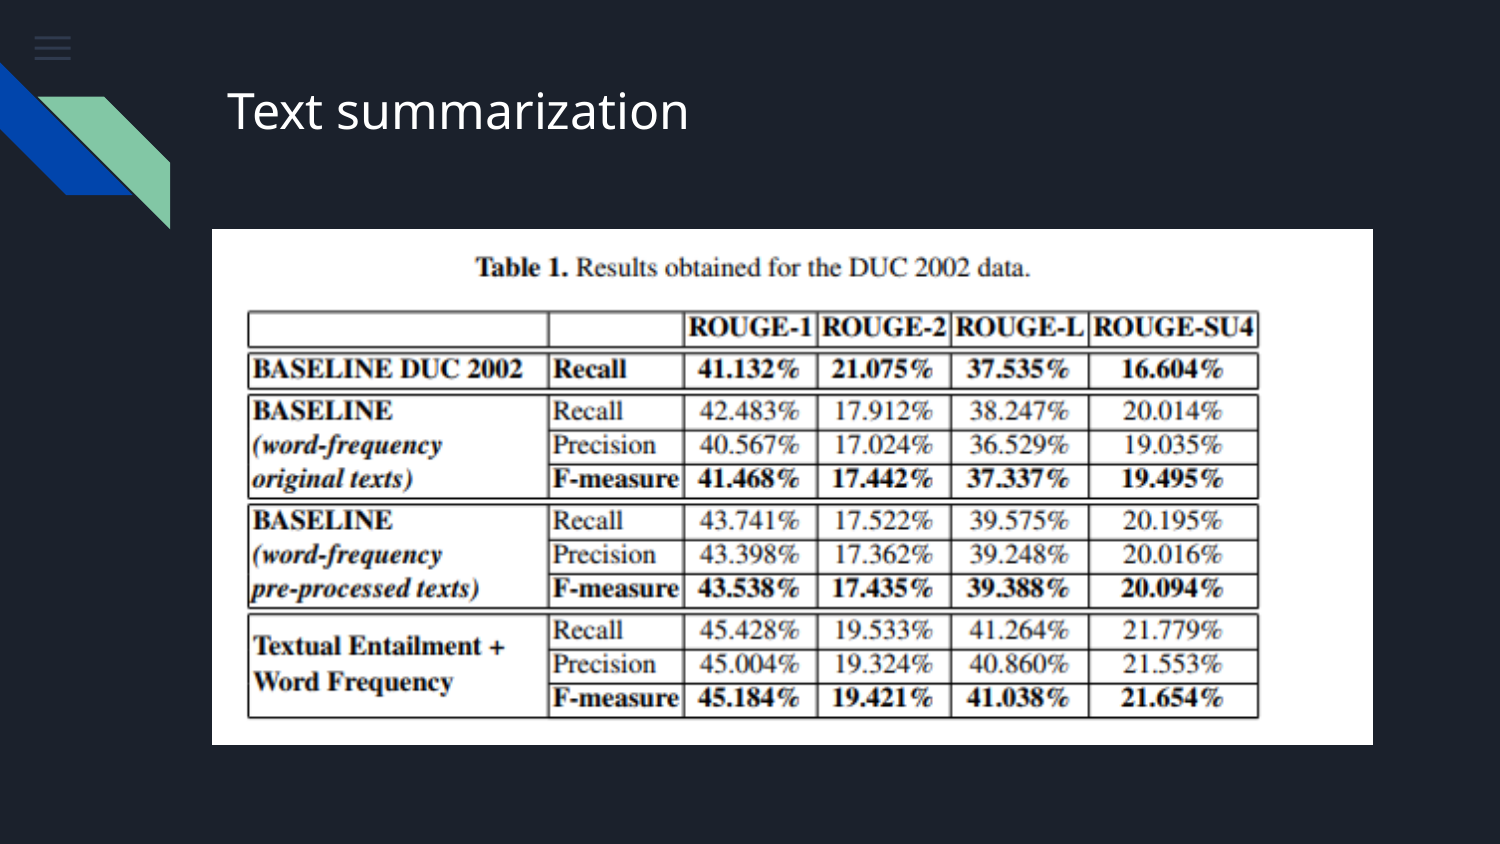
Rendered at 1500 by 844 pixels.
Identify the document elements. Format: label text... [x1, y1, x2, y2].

title Text summarization [212, 64, 1368, 215]
picture [212, 229, 1373, 746]
